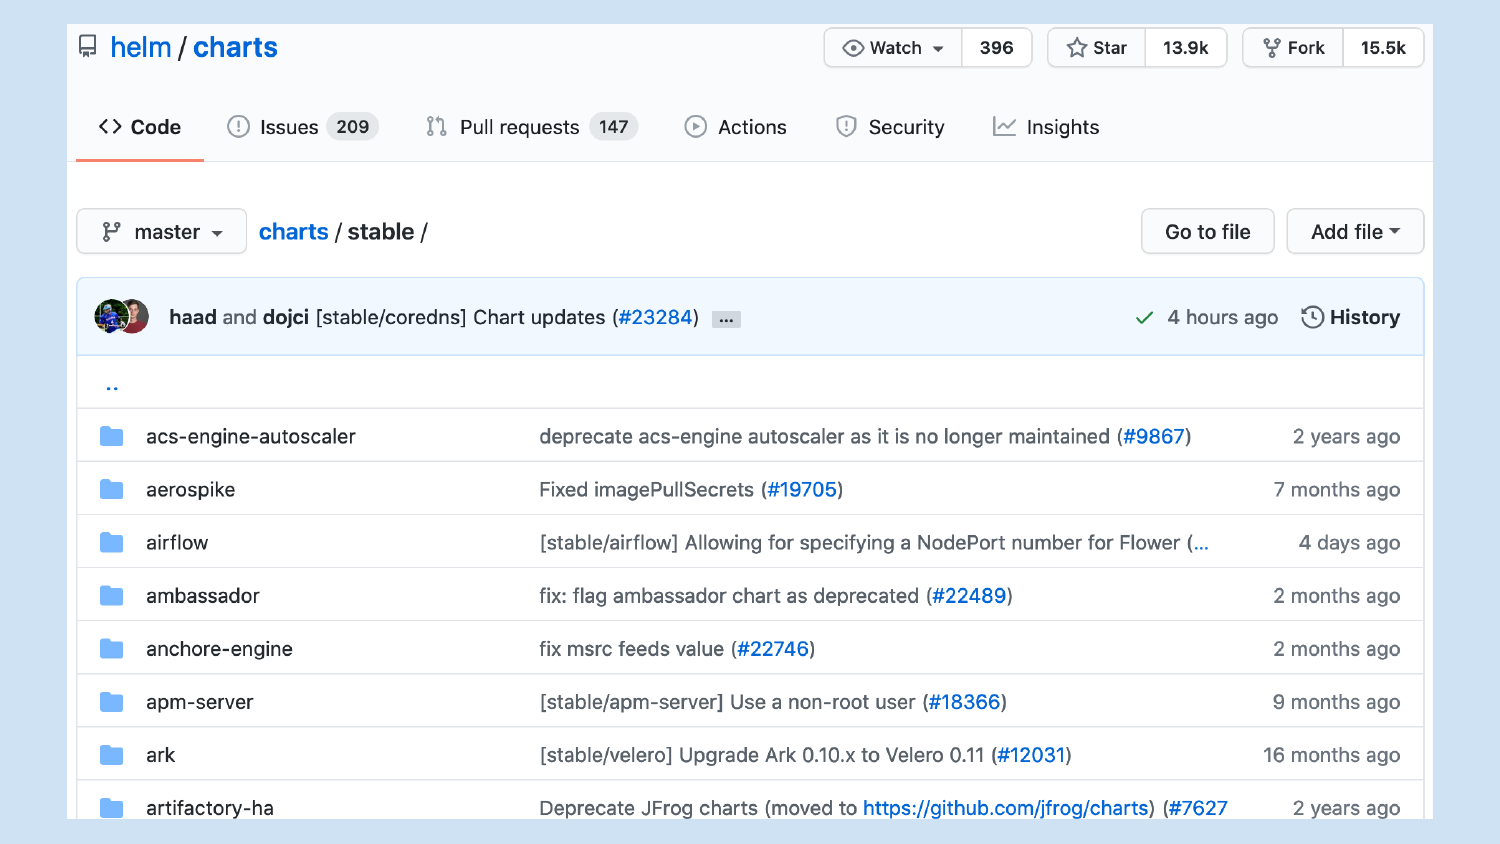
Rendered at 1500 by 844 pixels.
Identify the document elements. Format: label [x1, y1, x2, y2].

picture [66, 24, 1433, 819]
